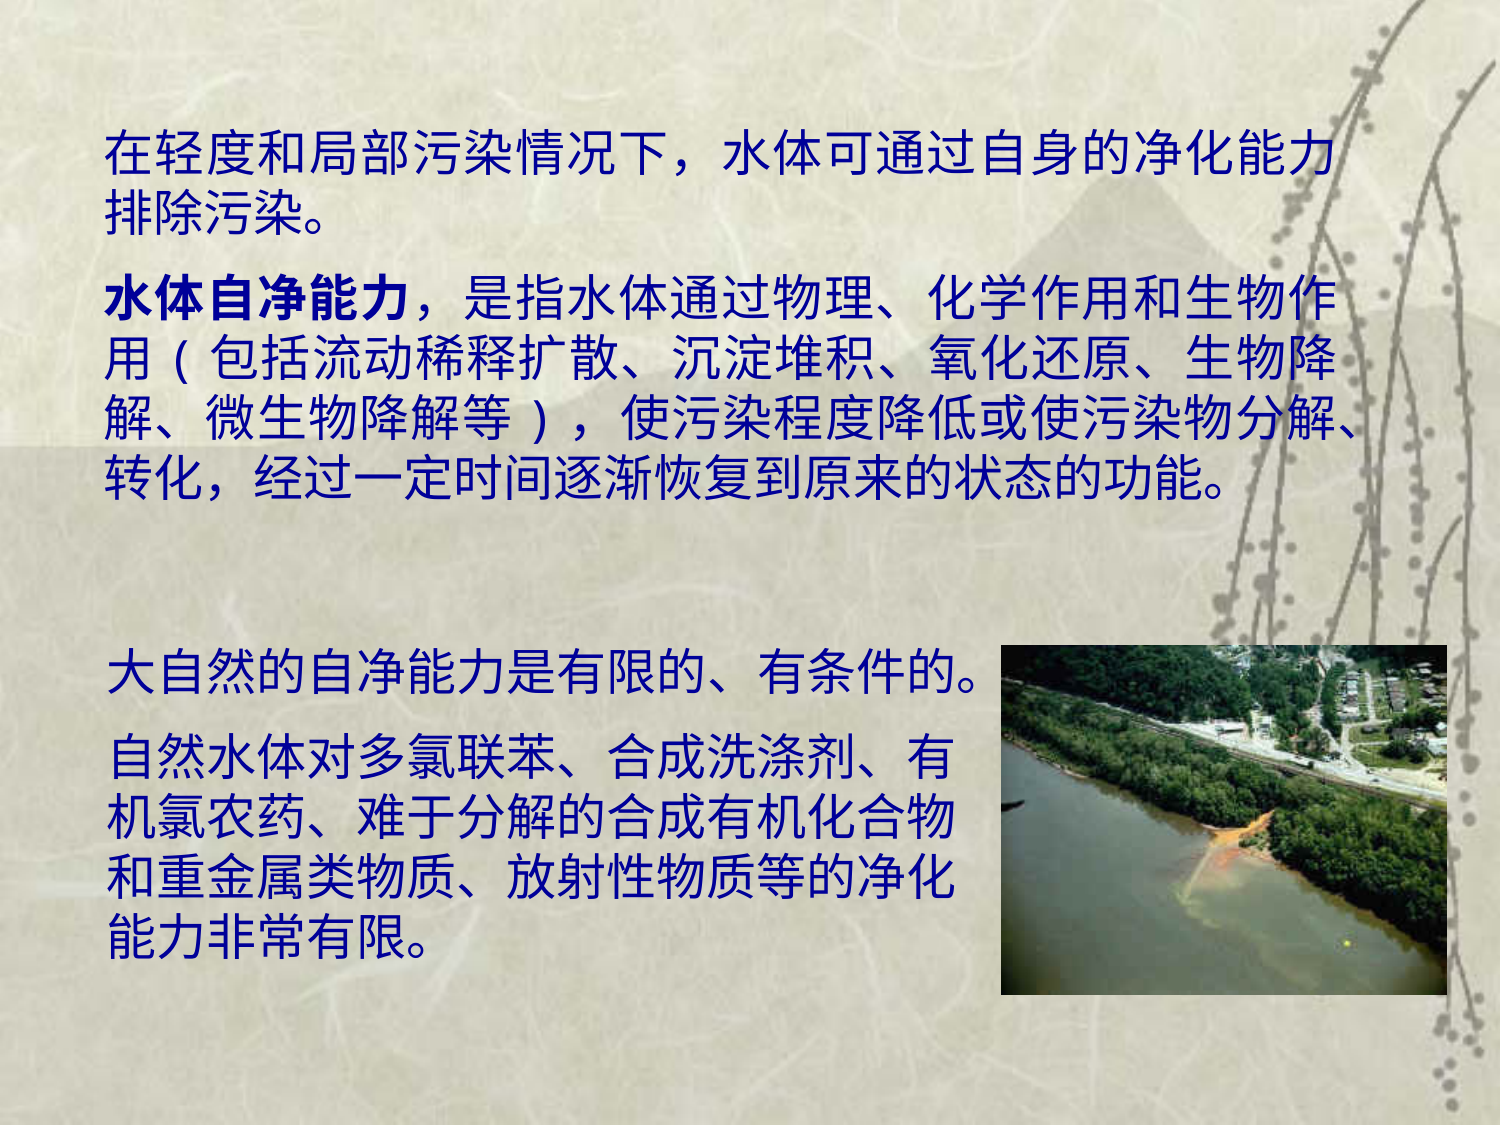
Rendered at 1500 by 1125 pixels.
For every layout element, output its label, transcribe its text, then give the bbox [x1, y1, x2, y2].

text_box 在轻度和局部污染情况下，水体可通过自身的净化能力排除污染。 水体自净能力，是指水体通过物理、化学作用和生物作用(包括流动稀释扩散、沉淀堆积、氧化还原、生物降解、微生物降解等)，使污染程度降低或使污染物分解、转化，经过一定时间逐渐恢复到原来的状态的功能。 [88, 113, 1353, 514]
picture [0, 0, 1500, 1125]
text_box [91, 632, 1448, 995]
